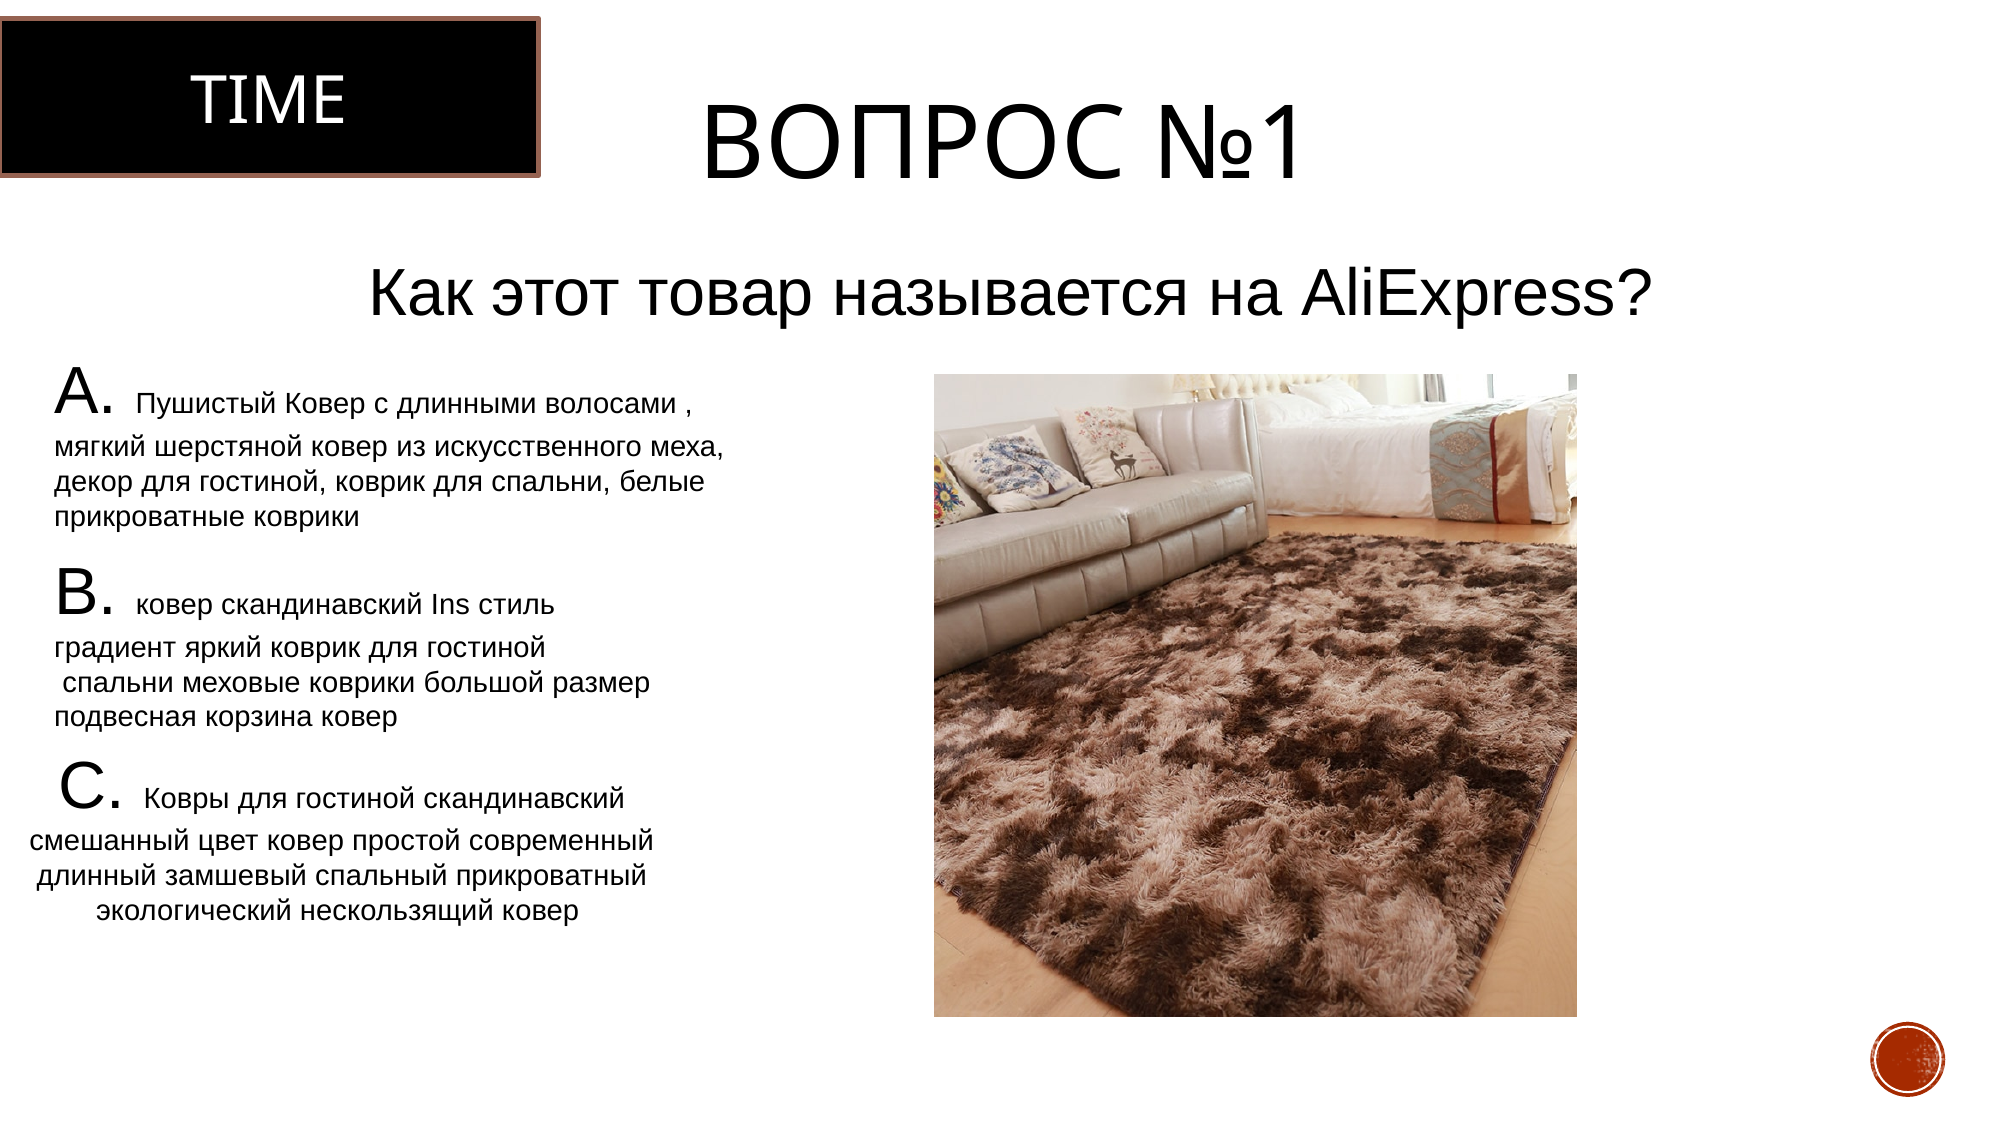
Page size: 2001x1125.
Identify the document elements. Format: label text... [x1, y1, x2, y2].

title Вопрос №1 [683, 36, 1338, 250]
text_box TIME [0, 17, 540, 177]
picture [934, 374, 1577, 1017]
list Как этот товар называется на AliExpress? [0, 250, 2000, 965]
text_box С. Ковры для гостиной скандинавский смешанный цвет ковер простой современный длинный замшевый спальный прикроватный экологический нескользящий ковер [0, 734, 684, 935]
text_box А. Пушистый Ковер с длинными волосами , мягкий шерстяной ковер из искусственного меха, декор для гостиной, коврик для спальни, белые прикроватные коврики [39, 339, 743, 540]
text_box B. ковер скандинавский Ins стиль градиент яркий коврик для гостиной спальни меховые коврики большой размер подвесная корзина ковер [39, 540, 682, 734]
